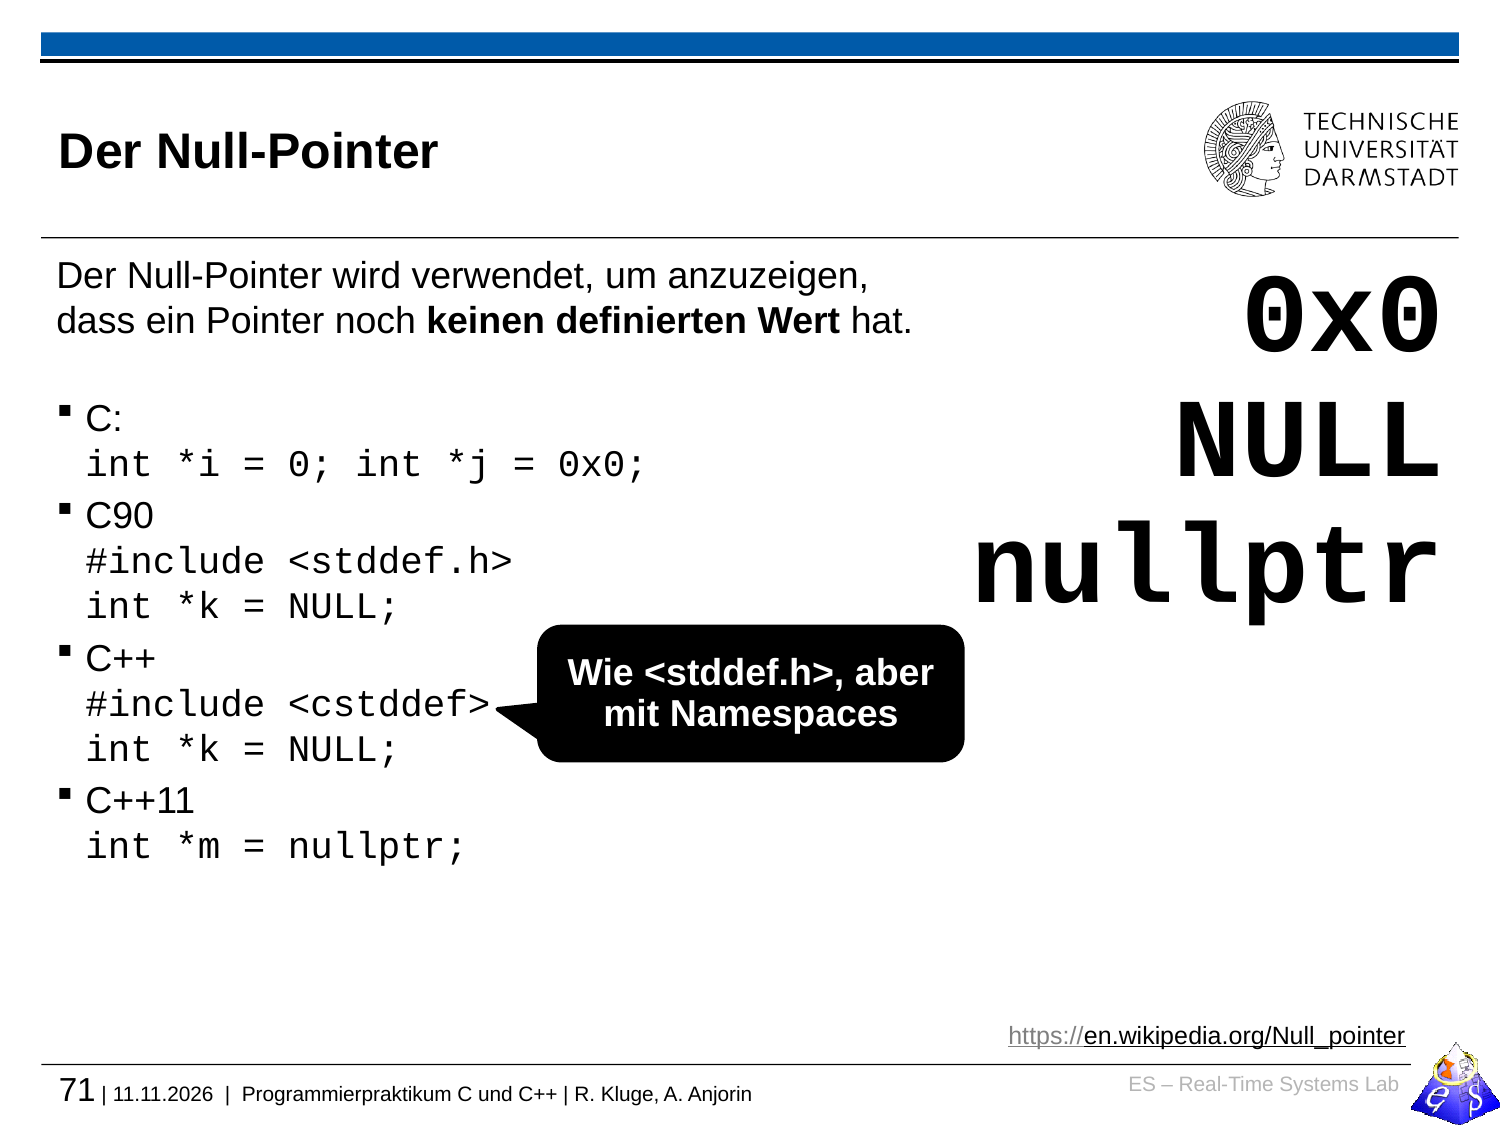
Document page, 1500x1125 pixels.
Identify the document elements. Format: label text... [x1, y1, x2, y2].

title Der Null-Pointer [58, 80, 1187, 218]
picture [1187, 84, 1483, 214]
text_box https://en.wikipedia.org/Null_pointer [993, 1015, 1428, 1058]
text_box Wie <stddef.h>, aber mit Namespaces [495, 624, 965, 763]
picture [1411, 1041, 1500, 1125]
list Der Null-Pointer wird verwendet, um anzuzeigen, dass ein Pointer noch keinen definierten Wert hat. C: int *i = 0; int *j = 0x0; C90 #include <stddef.h> int *k = NULL; C++ #include <cstddef> int *k = NULL; C++11 int *m = nullptr; [41, 243, 963, 1059]
text_box 0x0 NULL nullptr [891, 243, 1459, 635]
